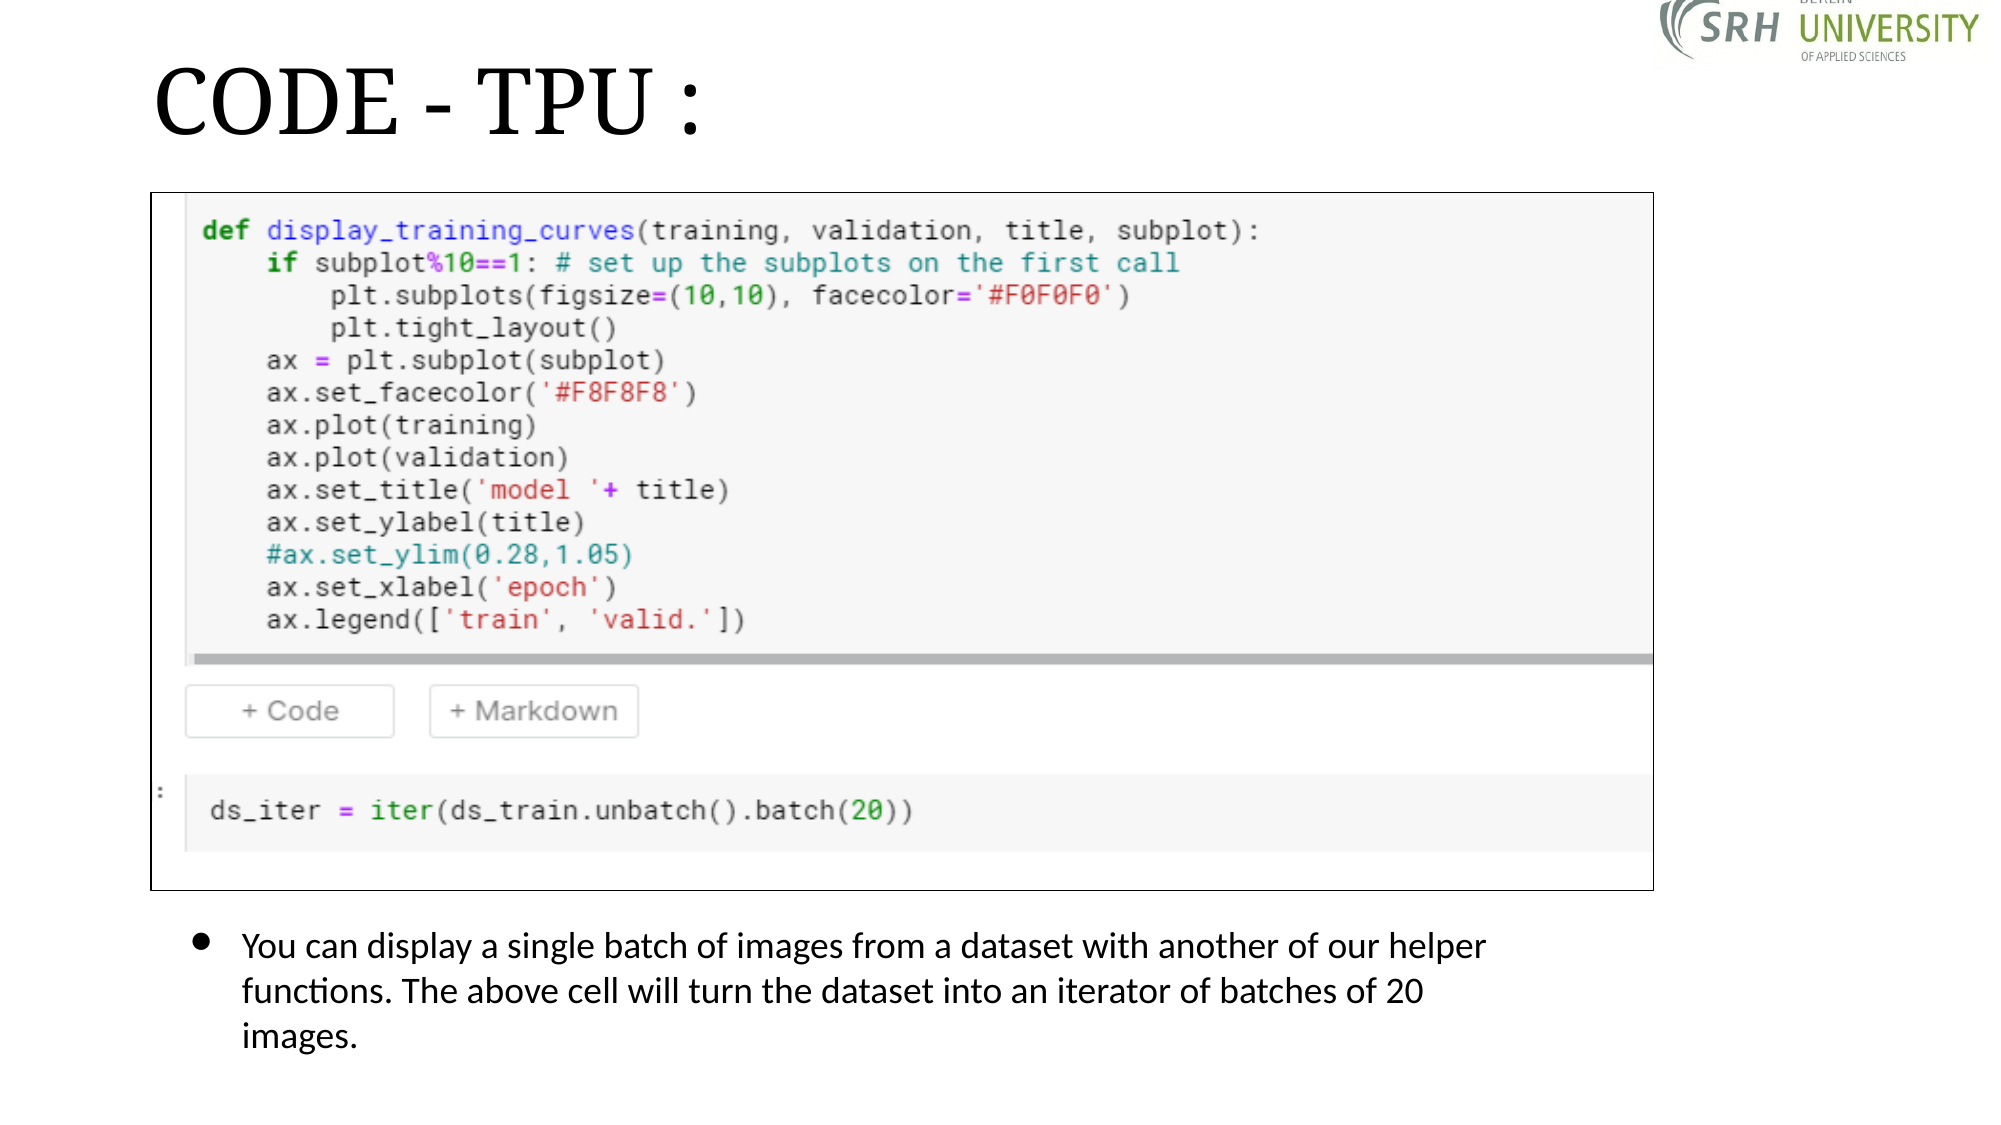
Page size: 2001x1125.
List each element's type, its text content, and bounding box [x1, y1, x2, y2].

picture [1652, 0, 1989, 71]
picture [151, 193, 1653, 890]
text_box CODE - TPU : [137, 32, 1272, 178]
text_box You can display a single batch of images from a dataset with another of our helper functions. The above cell will turn the dataset into an iterator of batches of 20 images. [151, 905, 1550, 1051]
